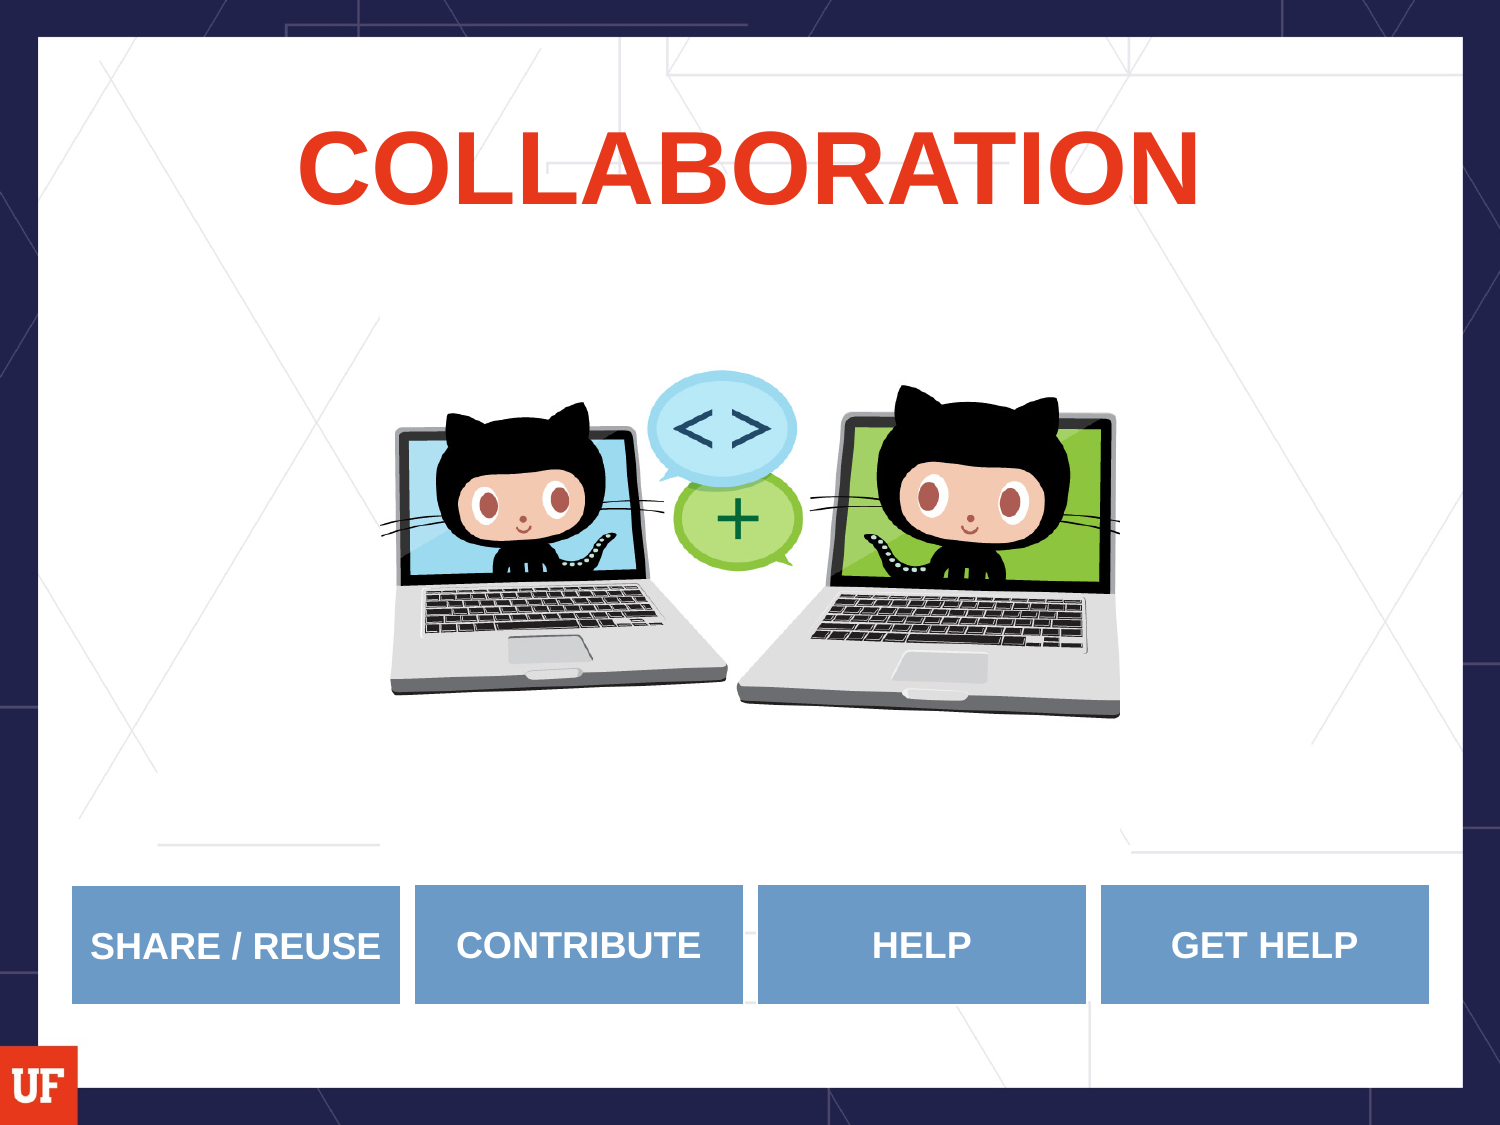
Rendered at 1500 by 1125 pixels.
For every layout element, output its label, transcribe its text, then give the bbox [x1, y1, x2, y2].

picture [0, 0, 1500, 1125]
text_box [1099, 883, 1431, 1006]
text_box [413, 883, 745, 1006]
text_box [756, 883, 1088, 1006]
title COLLABORATION [62, 62, 1438, 263]
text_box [70, 884, 402, 1006]
